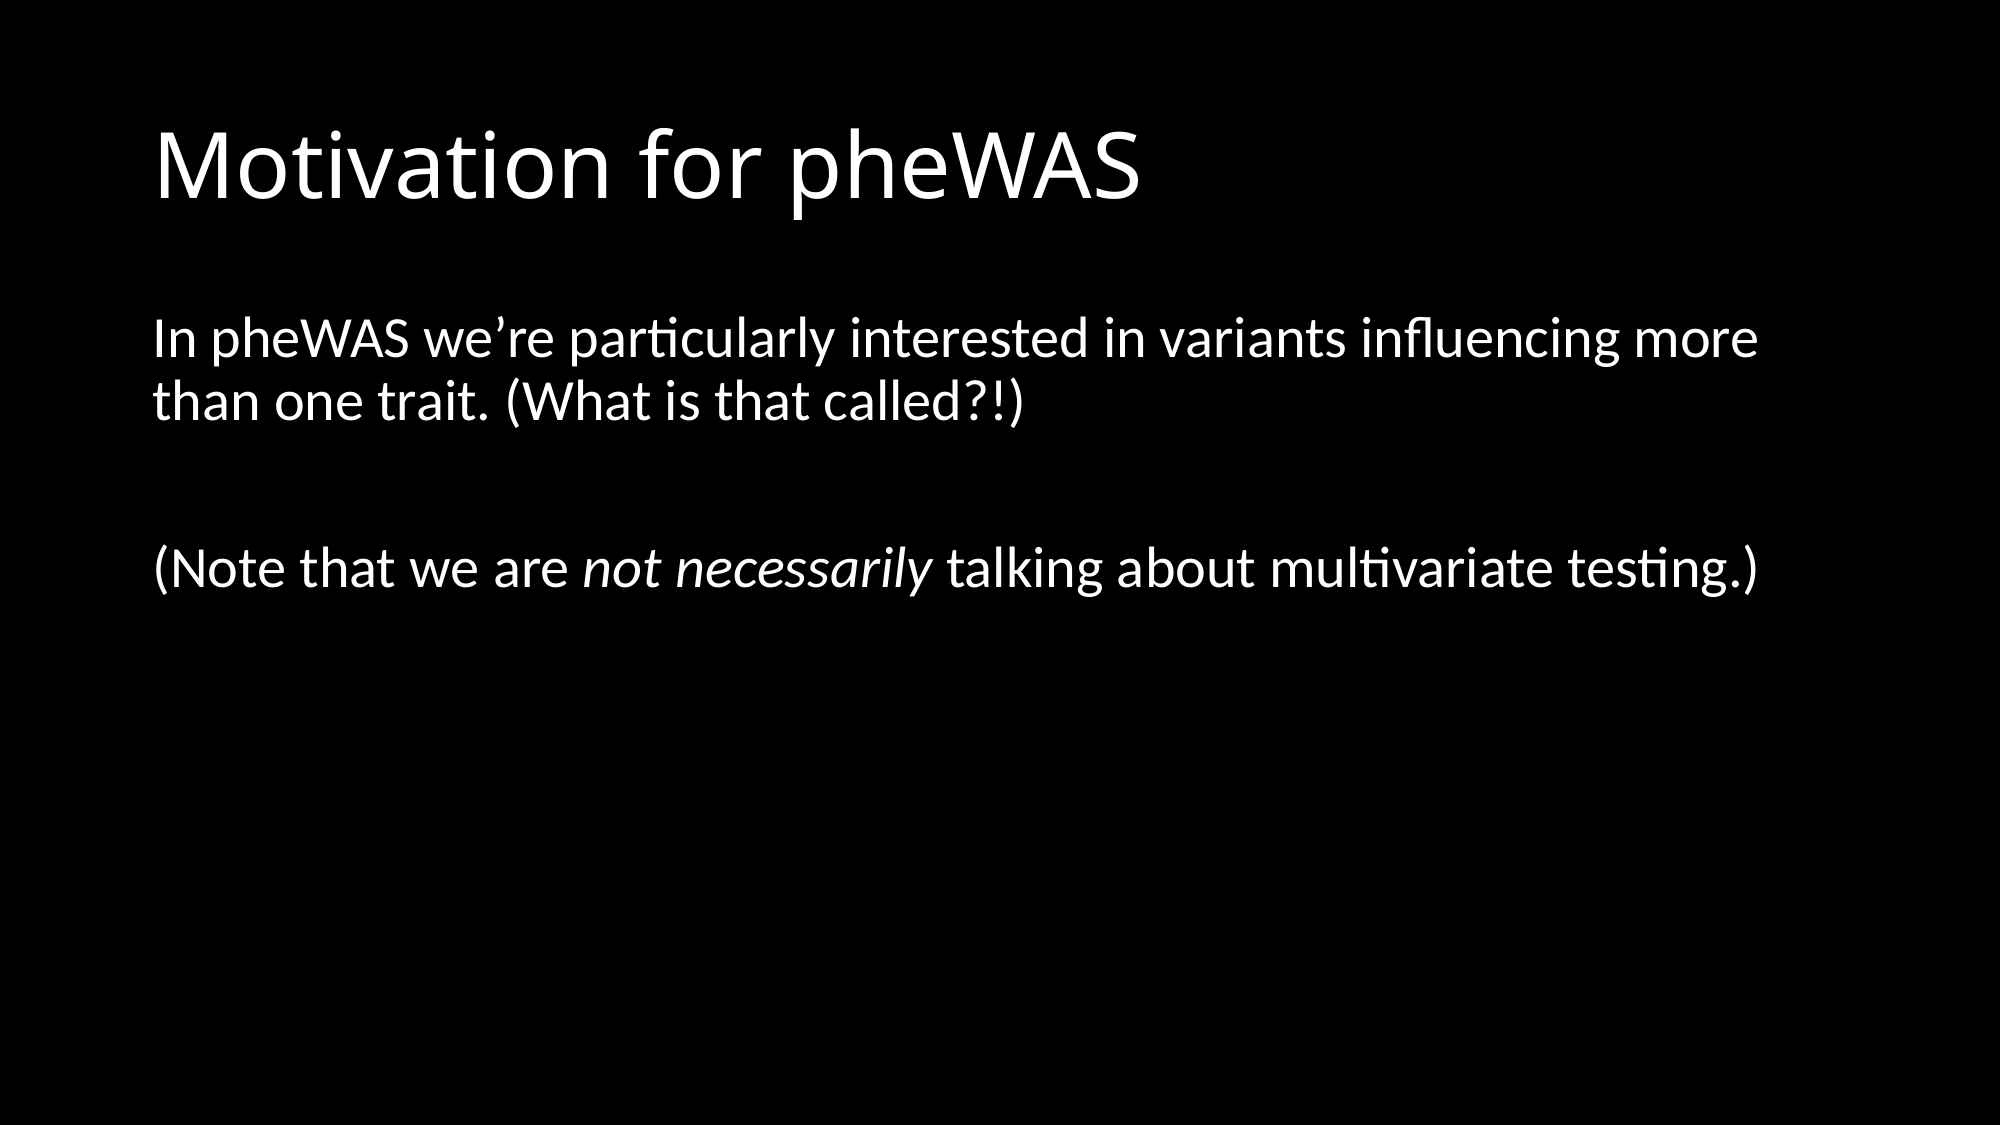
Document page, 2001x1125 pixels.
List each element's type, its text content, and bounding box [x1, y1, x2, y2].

title Motivation for pheWAS [137, 59, 1863, 278]
list In pheWAS we’re particularly interested in variants influencing more than one trait. (What is that called?!) (Note that we are not necessarily talking about multivariate testing.) [137, 299, 1863, 1014]
